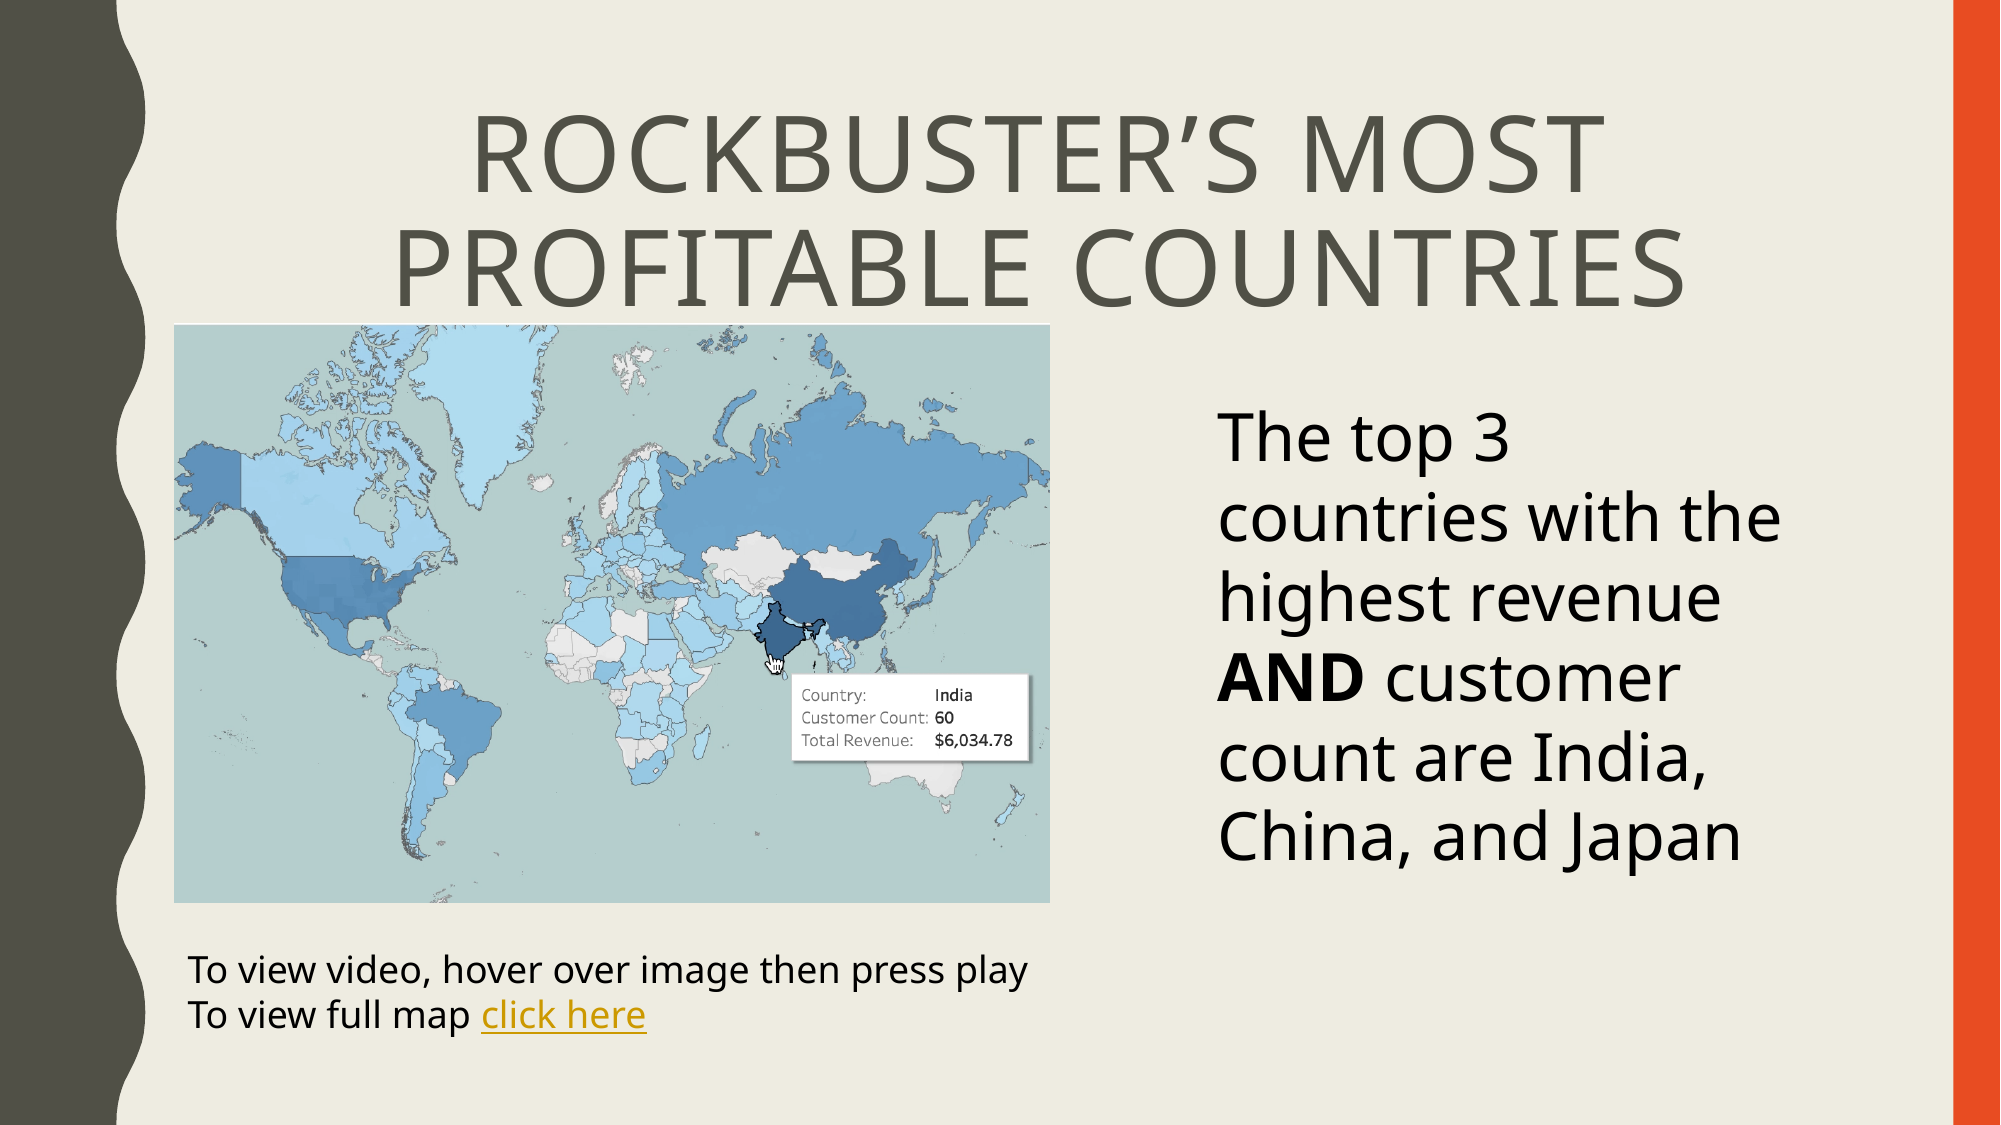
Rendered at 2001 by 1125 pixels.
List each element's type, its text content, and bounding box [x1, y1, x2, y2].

title rockbuster’s most profitable countries [205, 93, 1875, 338]
text_box To view video, hover over image then press play To view full map click here [172, 938, 1109, 1050]
text_box The top 3 countries with the highest revenue AND customer count are India, China, and Japan [1202, 387, 1828, 882]
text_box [174, 323, 1050, 904]
